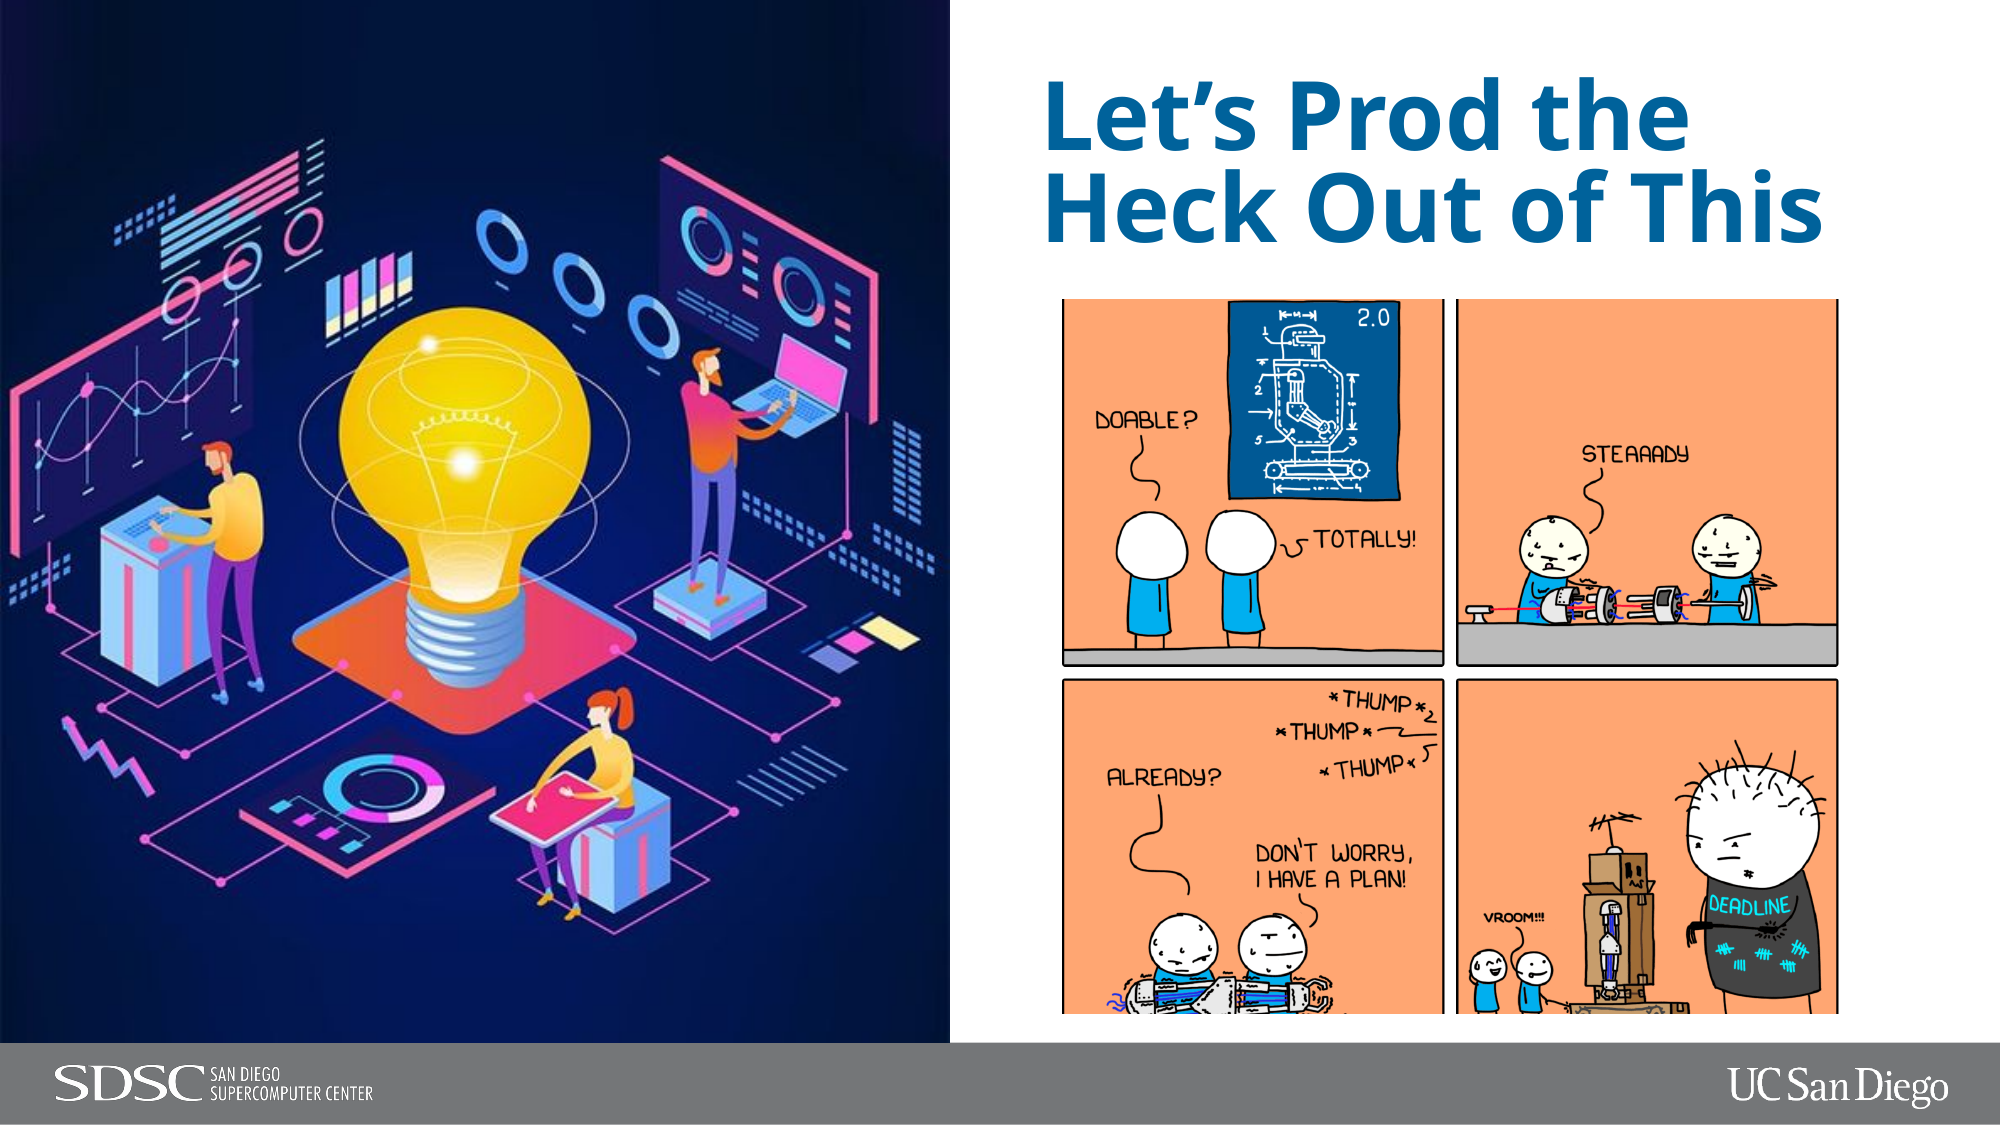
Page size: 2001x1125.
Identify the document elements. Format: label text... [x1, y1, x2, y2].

picture [1725, 1065, 1950, 1111]
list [0, 0, 950, 1043]
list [1024, 299, 1875, 1014]
picture [52, 1063, 375, 1102]
title Let’s Prod the Heck Out of This [1025, 59, 1875, 278]
